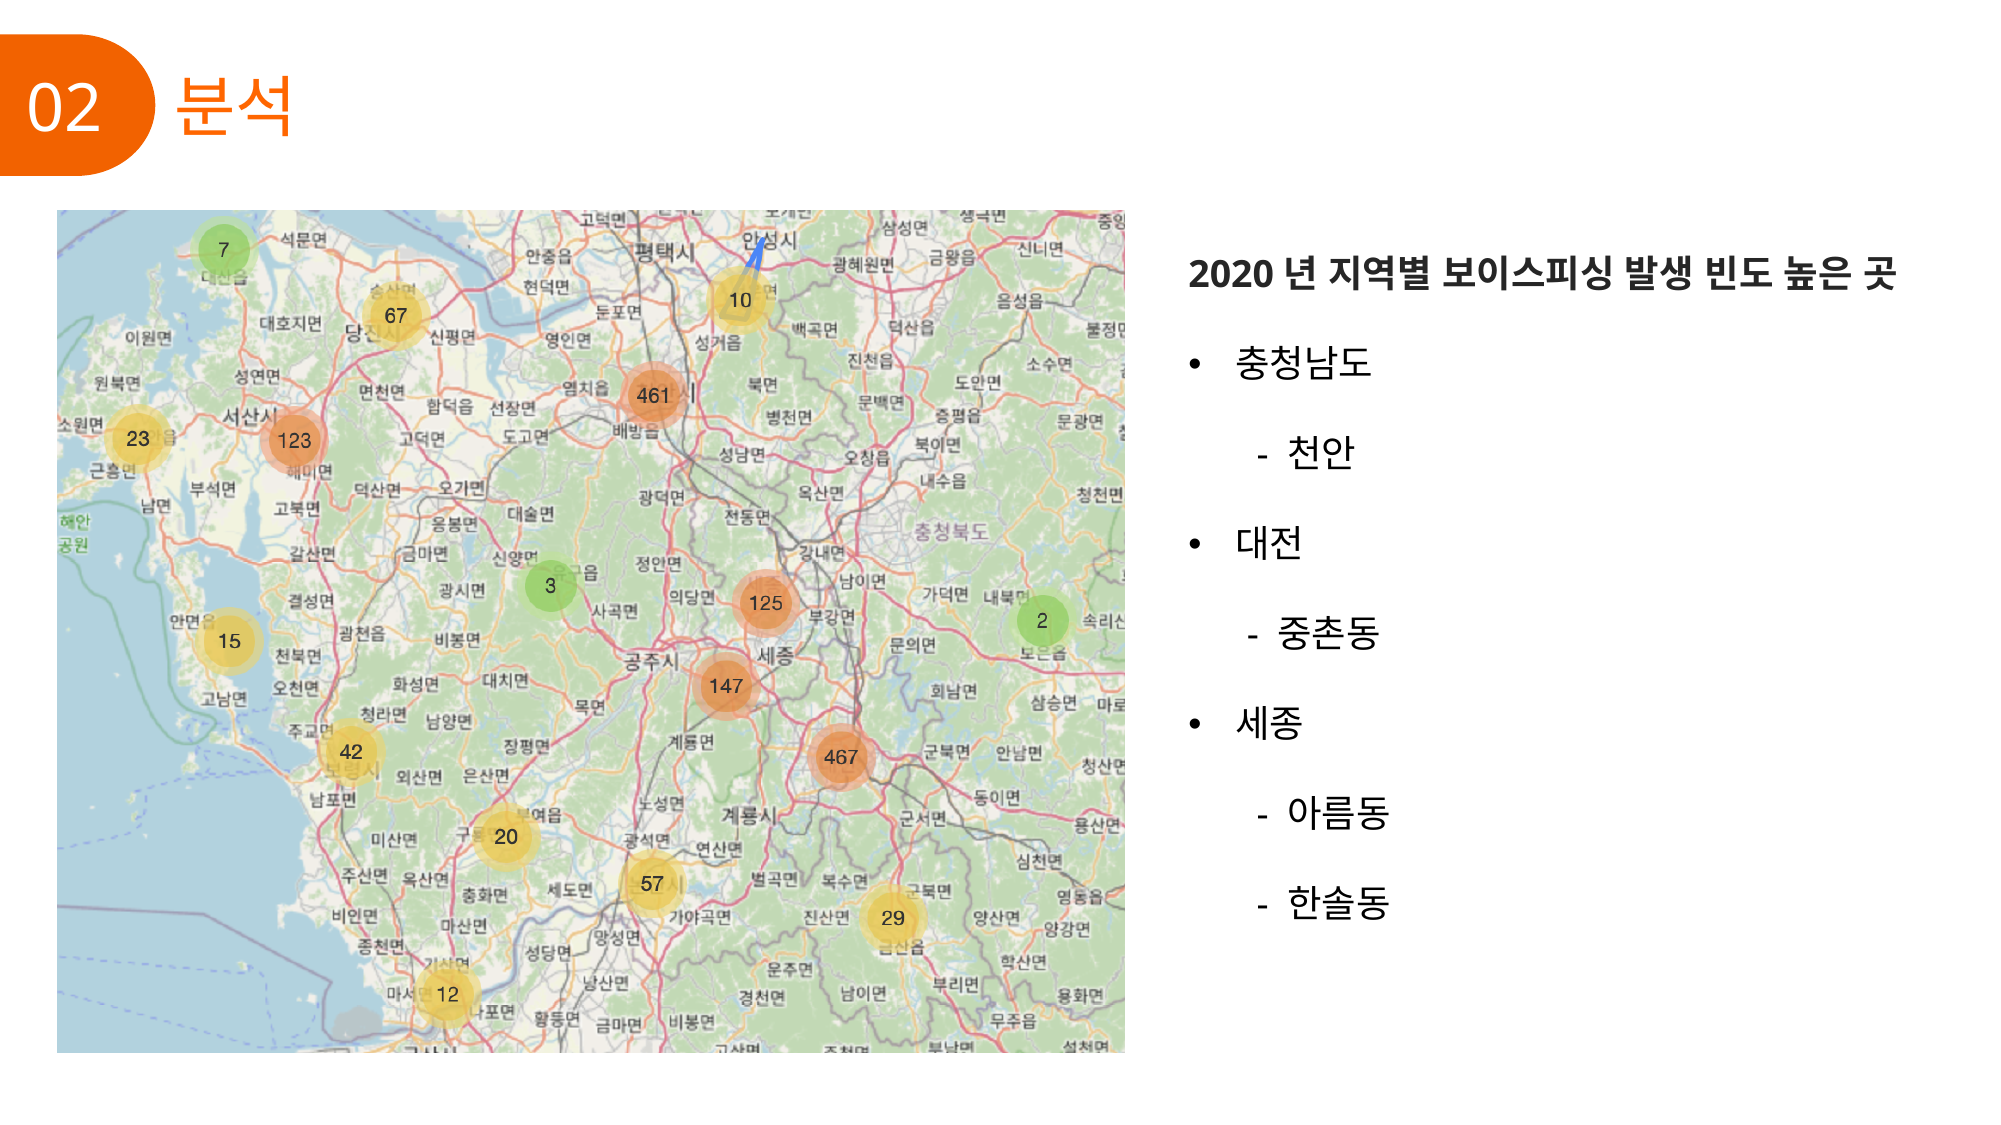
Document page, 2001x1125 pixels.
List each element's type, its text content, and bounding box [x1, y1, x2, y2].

picture [57, 210, 1125, 1053]
text_box 분석 [159, 57, 331, 152]
text_box 2020년 지역별 보이스피싱 발생 빈도 높은 곳 충청남도 - 천안 대전 - 중촌동 세종 - 아름동 - 한솔동 [1173, 198, 1980, 978]
text_box 02 [0, 33, 157, 177]
